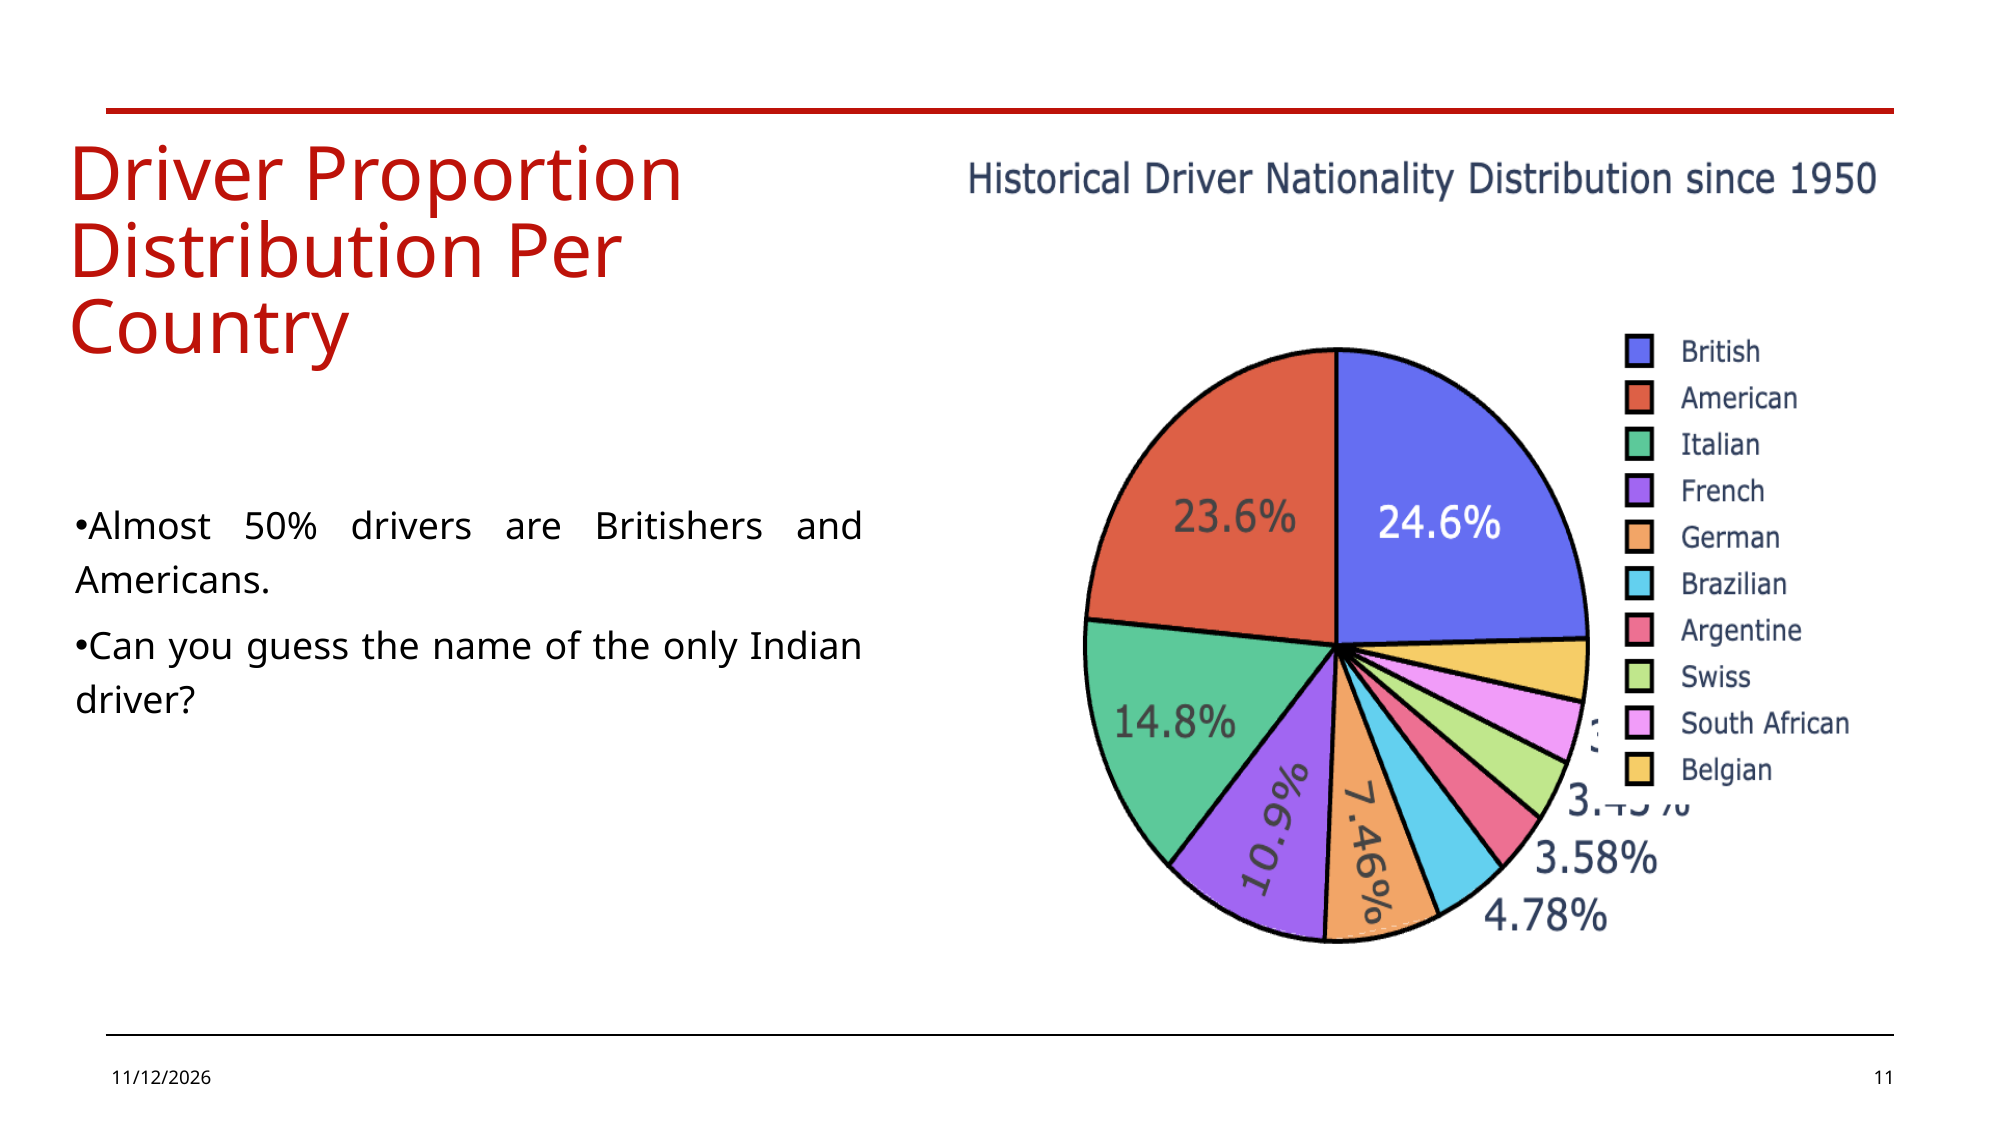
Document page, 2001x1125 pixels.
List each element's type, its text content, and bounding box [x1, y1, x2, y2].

picture [923, 115, 1887, 1010]
title Driver Proportion Distribution Per Country [53, 132, 811, 500]
slide_number 11 [1757, 1057, 1910, 1109]
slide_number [96, 1057, 586, 1109]
